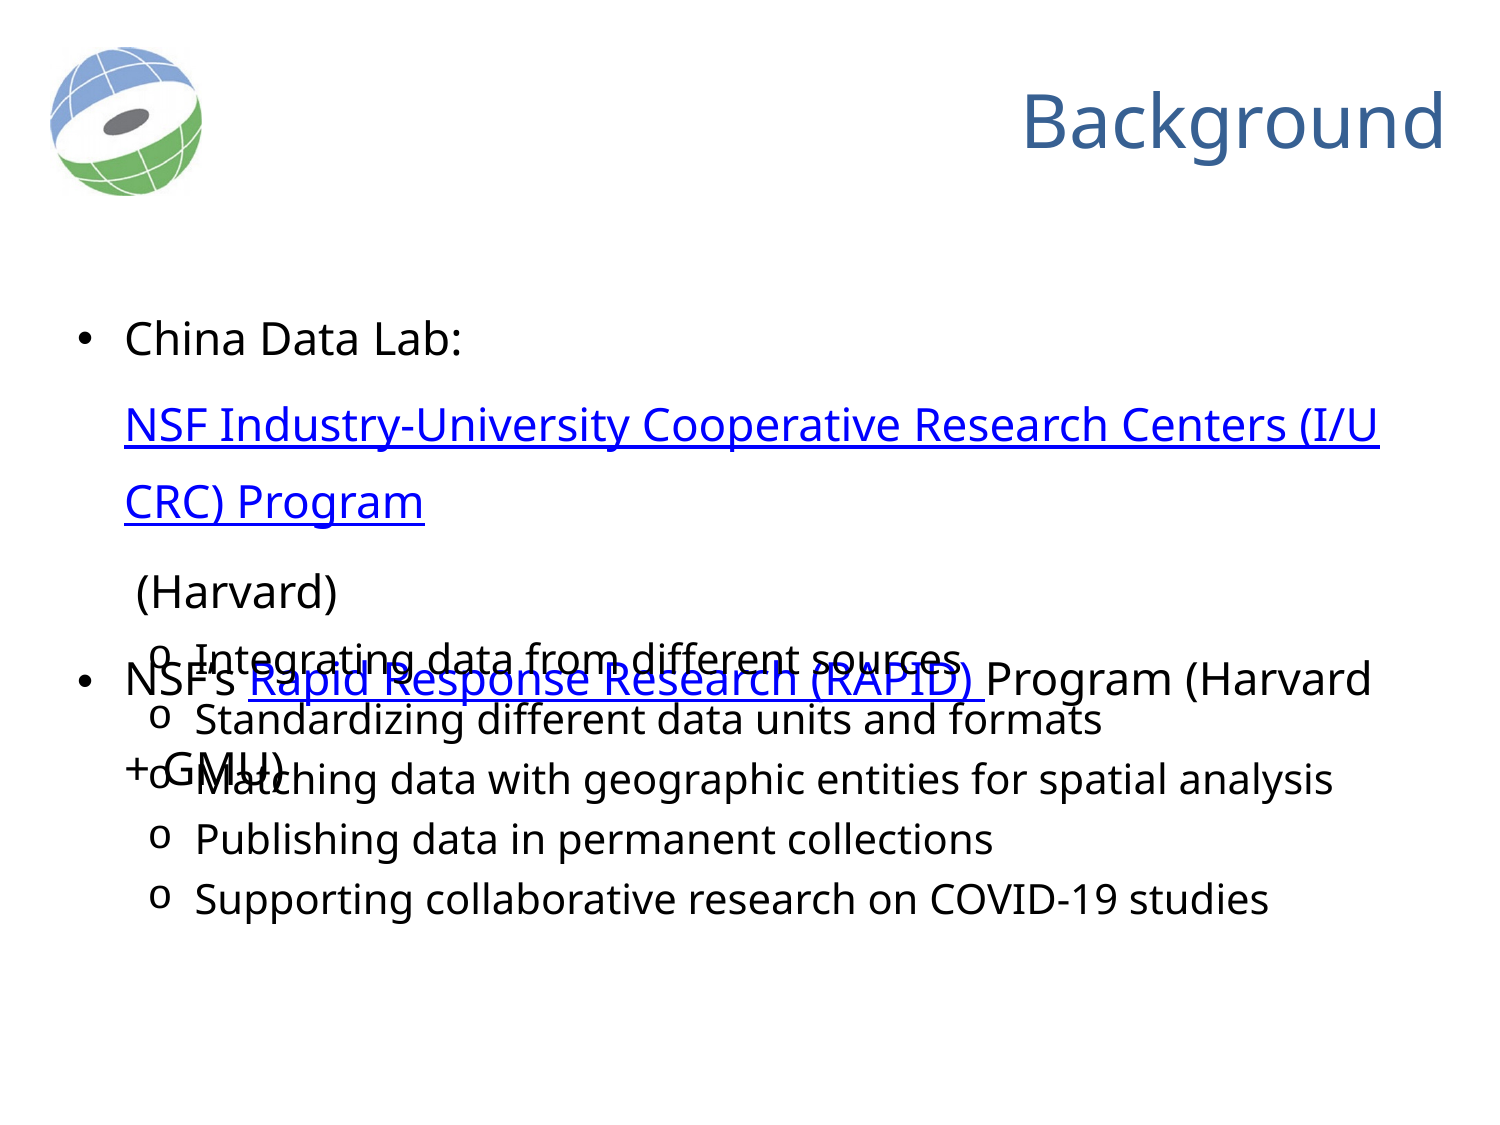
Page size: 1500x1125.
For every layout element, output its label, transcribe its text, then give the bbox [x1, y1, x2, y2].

text_box China Data Lab: NSF Industry-University Cooperative Research Centers (I/UCRC) Program (Harvard) NSF’s Rapid Response Research (RAPID) Program (Harvard + GMU) [62, 274, 1413, 725]
picture [50, 47, 202, 196]
title Background [237, 50, 1463, 188]
text_box Integrating data from different sources Standardizing different data units and formats Matching data with geographic entities for spatial analysis Publishing data in permanent collections Supporting collaborative research on COVID-19 studies [57, 615, 1408, 930]
